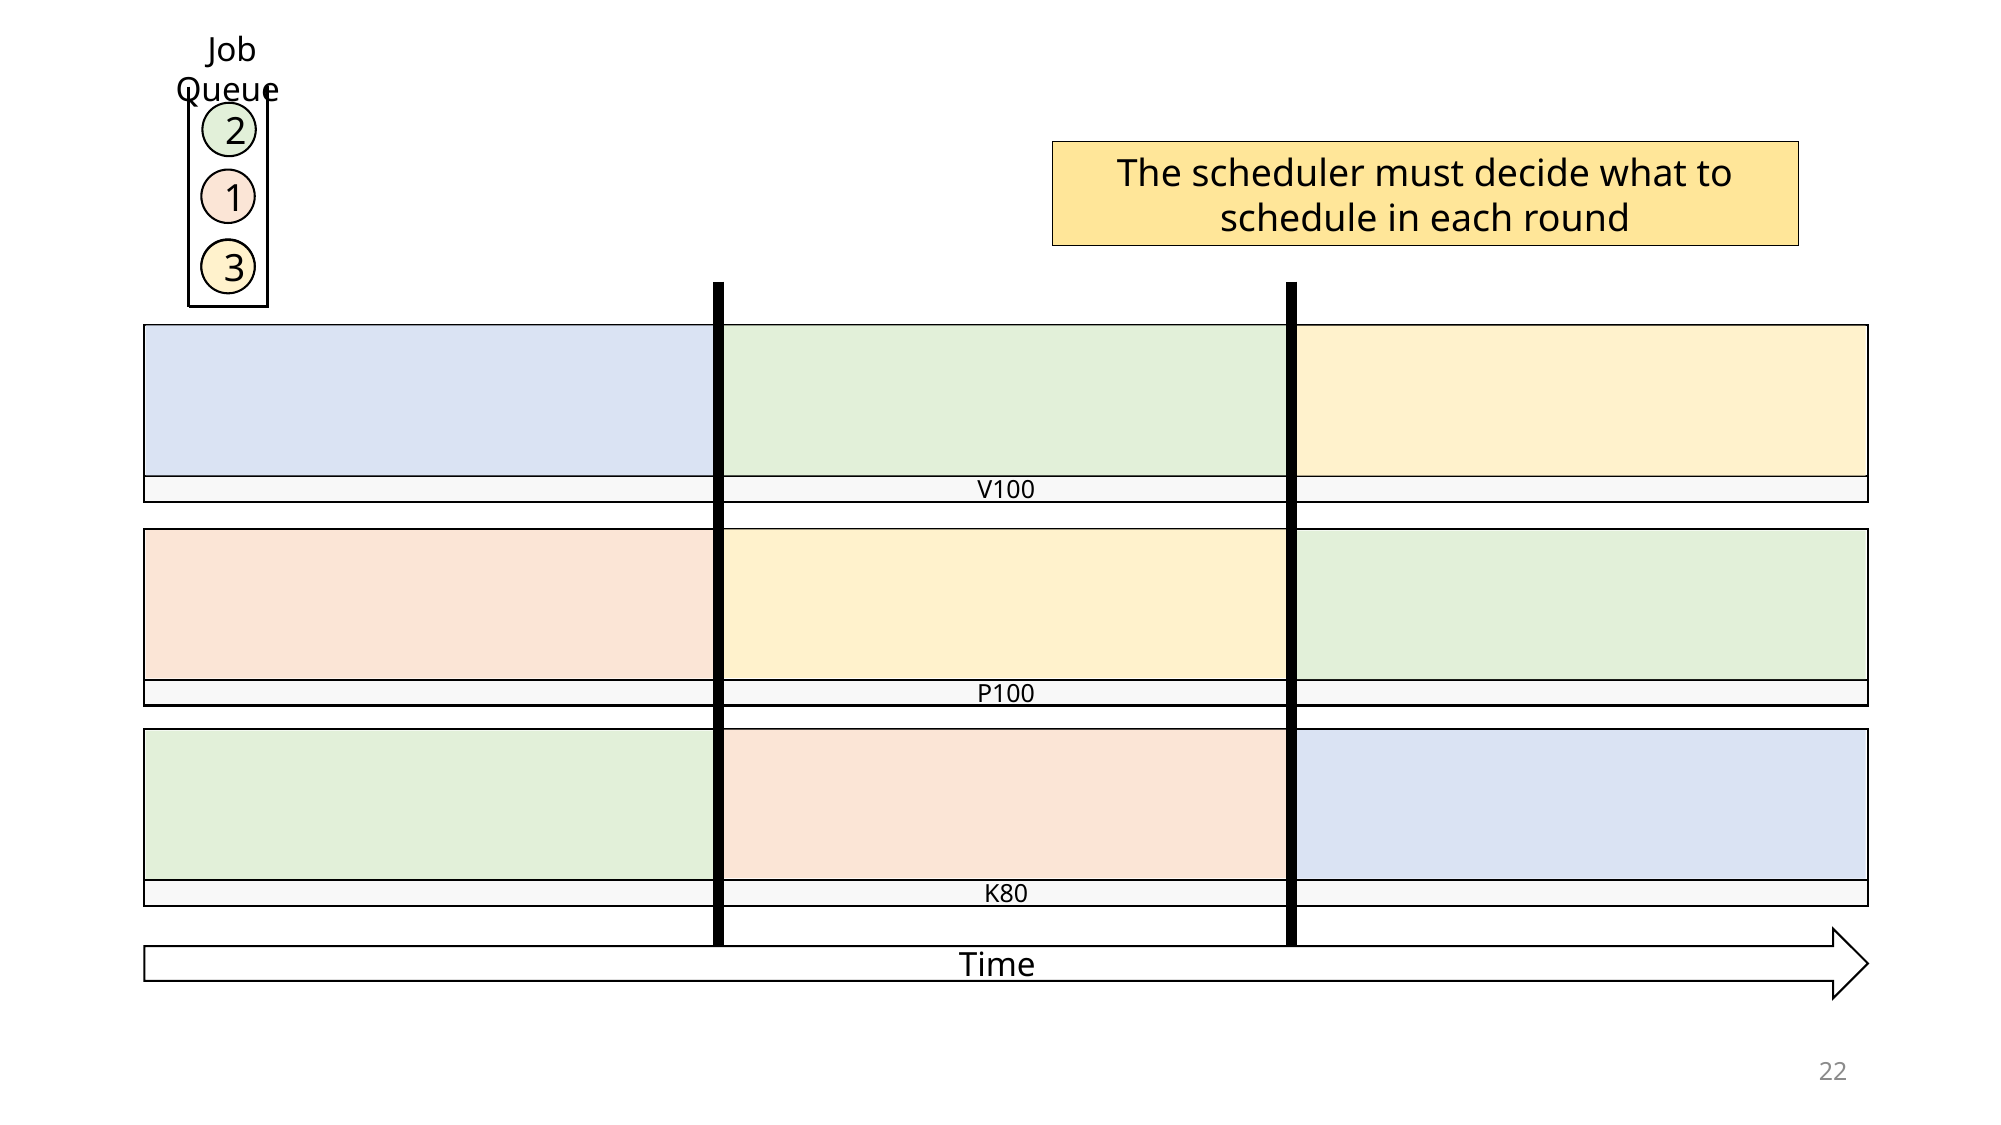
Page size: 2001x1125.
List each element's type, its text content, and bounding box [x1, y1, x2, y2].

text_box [117, 156, 340, 237]
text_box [1292, 528, 1868, 706]
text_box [144, 728, 718, 906]
text_box The scheduler must decide what to schedule in each round [1052, 141, 1799, 246]
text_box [719, 528, 1291, 706]
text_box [719, 324, 1291, 502]
text_box Time [143, 926, 1870, 1001]
text_box Job Queue [138, 21, 318, 116]
text_box 3 [200, 238, 256, 295]
text_box 2 [201, 101, 257, 156]
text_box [144, 324, 718, 502]
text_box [144, 528, 718, 706]
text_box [719, 728, 1291, 906]
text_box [1292, 324, 1868, 502]
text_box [1292, 728, 1868, 906]
slide_number 22 [1412, 1042, 1863, 1103]
